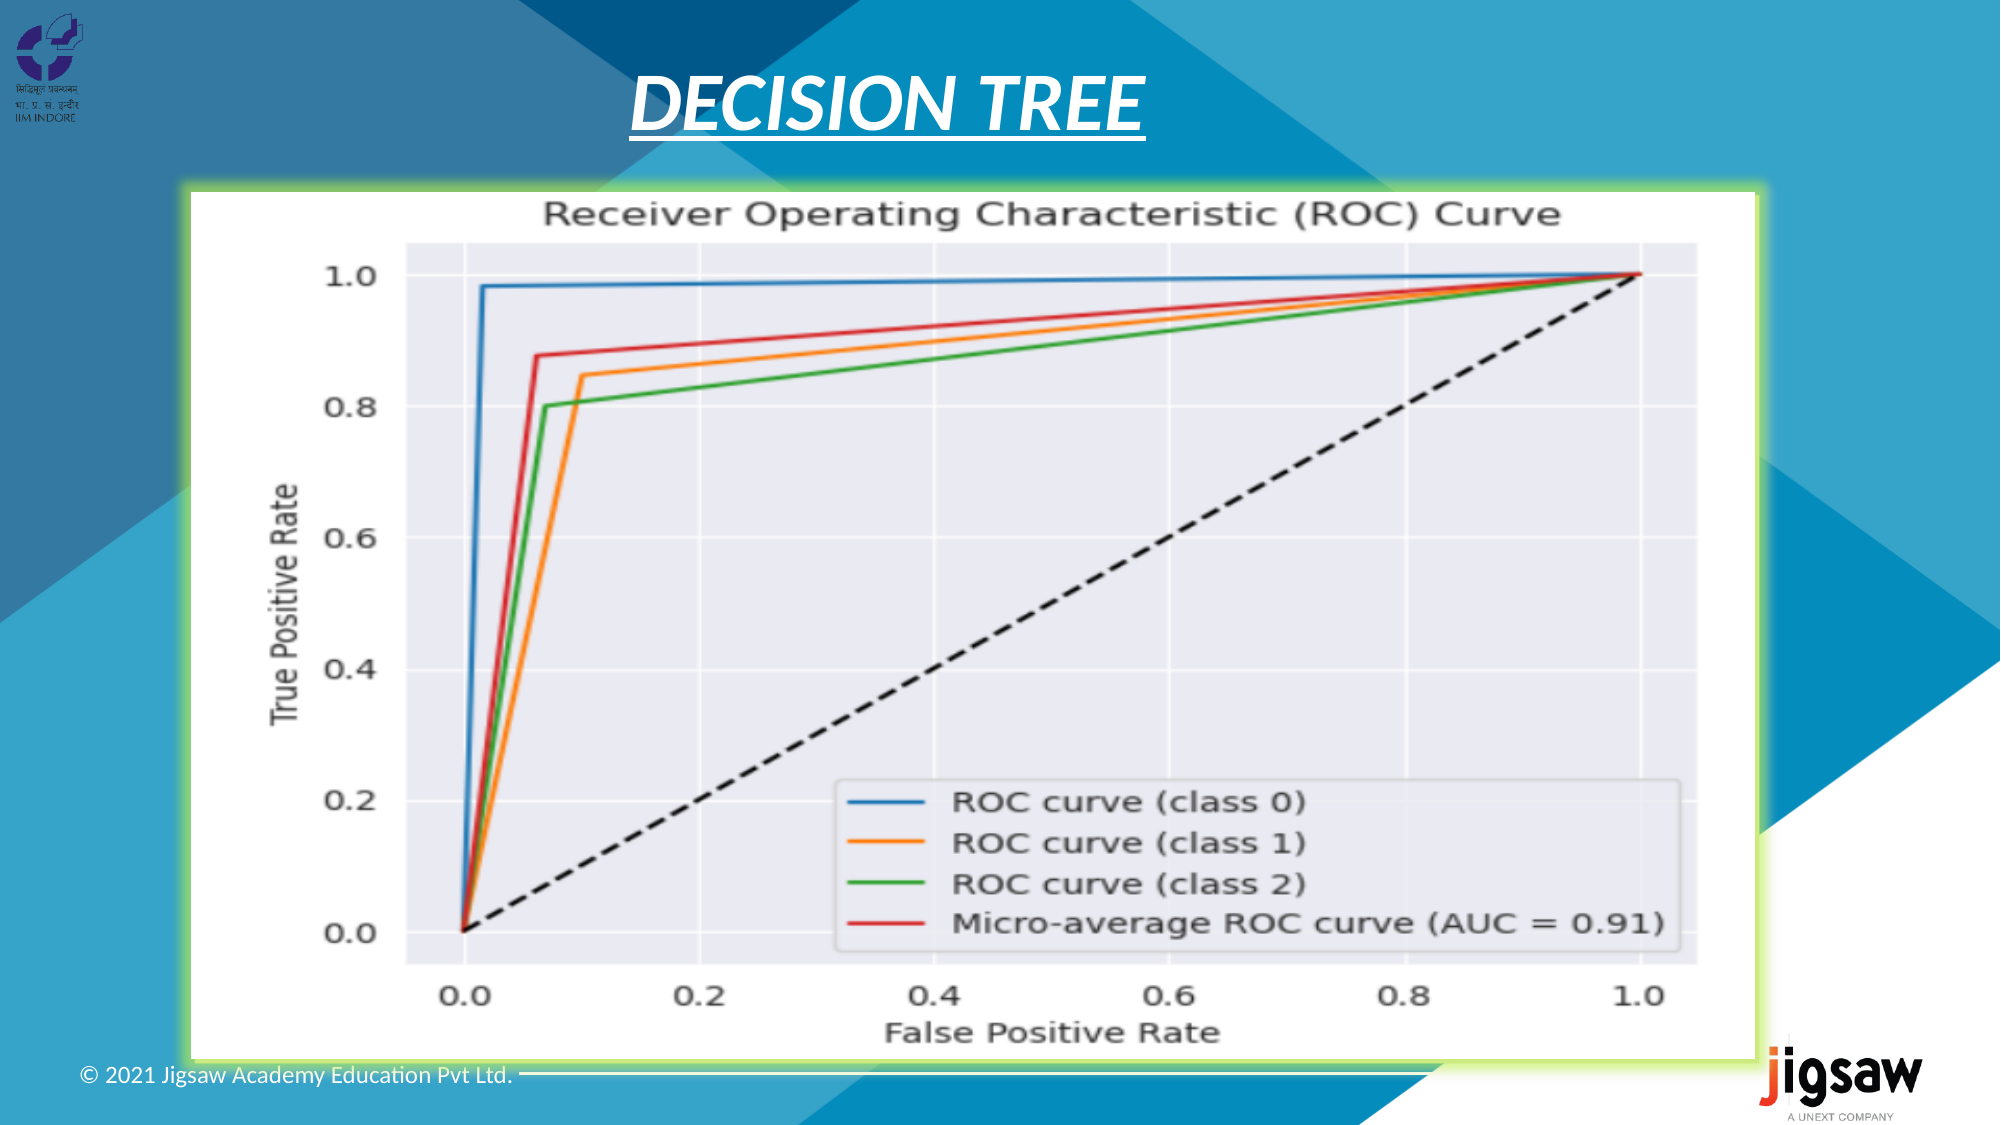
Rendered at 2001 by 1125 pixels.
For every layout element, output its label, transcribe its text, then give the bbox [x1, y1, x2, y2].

picture [1361, 662, 2000, 1125]
picture [0, 0, 2000, 1125]
text_box DECISION TREE [209, 47, 1566, 148]
picture [191, 191, 1756, 1059]
